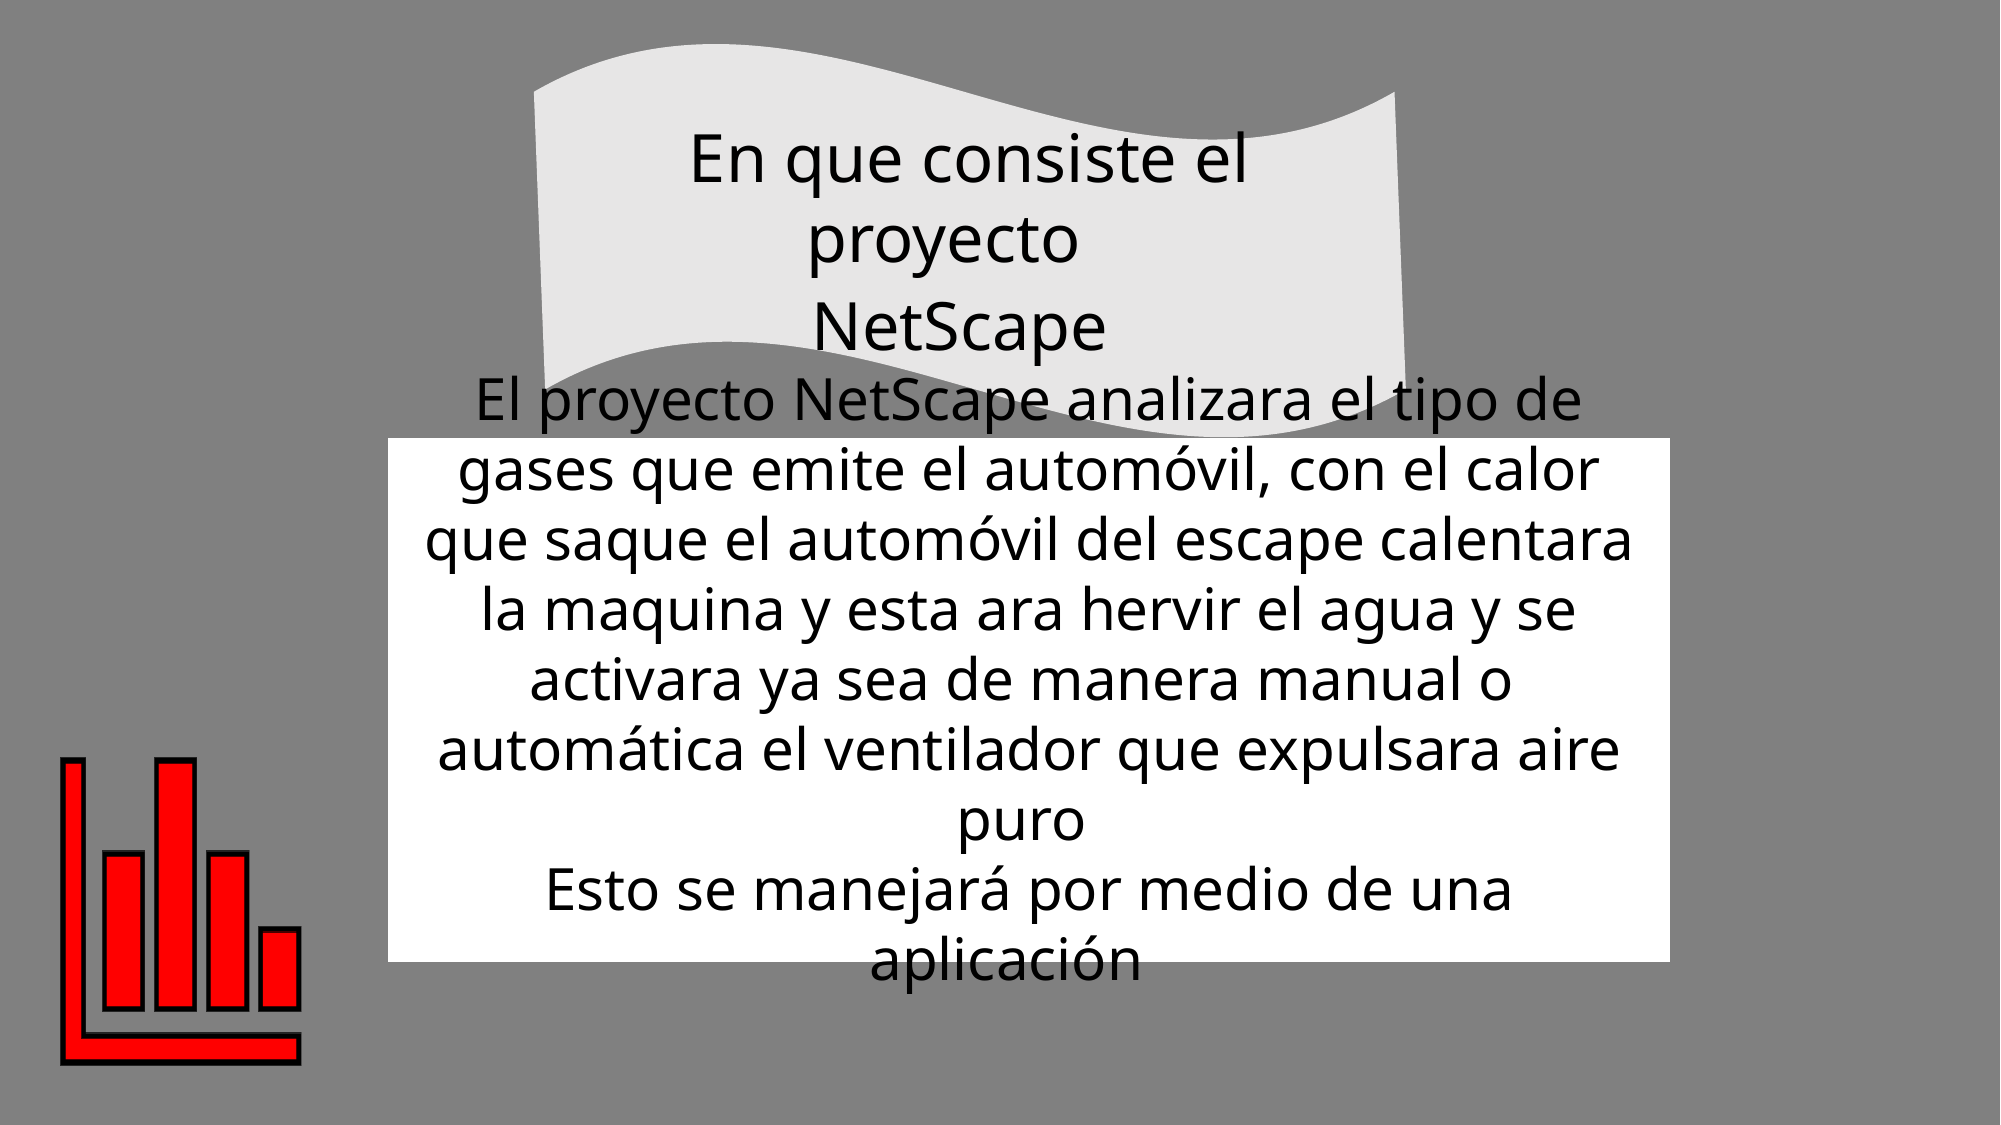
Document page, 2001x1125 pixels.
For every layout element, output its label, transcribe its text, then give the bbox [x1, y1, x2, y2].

text_box El proyecto NetScape analizara el tipo de gases que emite el automóvil, con el calor que saque el automóvil del escape calentara la maquina y esta ara hervir el agua y se activara ya sea de manera manual o automática el ventilador que expulsara aire puro Esto se manejará por medio de una aplicación [388, 438, 1670, 962]
picture [13, 699, 347, 1125]
text_box En que consiste el proyecto NetScape [532, 43, 1407, 438]
